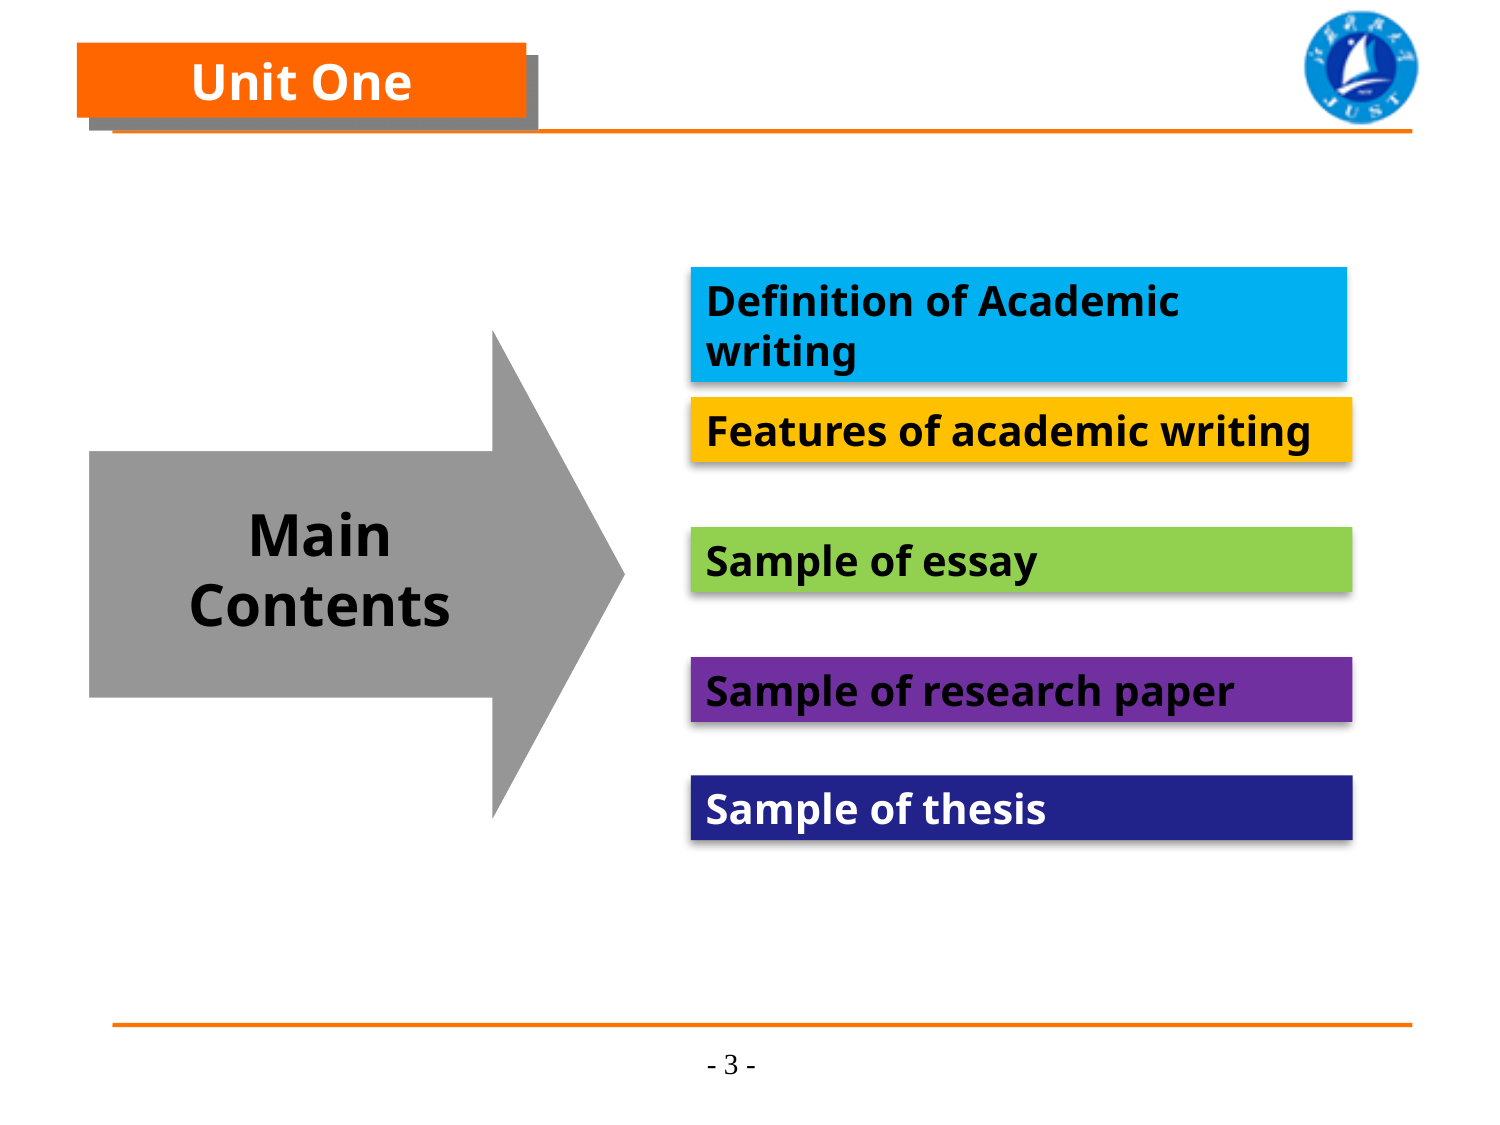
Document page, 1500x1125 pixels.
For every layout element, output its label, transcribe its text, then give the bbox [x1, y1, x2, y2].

text_box Sample of thesis [690, 775, 1353, 841]
slide_number - 3 - [574, 1037, 888, 1113]
text_box Sample of research paper [690, 657, 1353, 722]
picture [1293, 2, 1429, 137]
text_box Sample of essay [690, 527, 1353, 592]
text_box Unit One [76, 42, 527, 118]
text_box Main Contents [157, 490, 484, 646]
text_box Definition of Academic writing [690, 267, 1348, 382]
text_box [88, 326, 626, 823]
text_box Features of academic writing [690, 397, 1353, 462]
